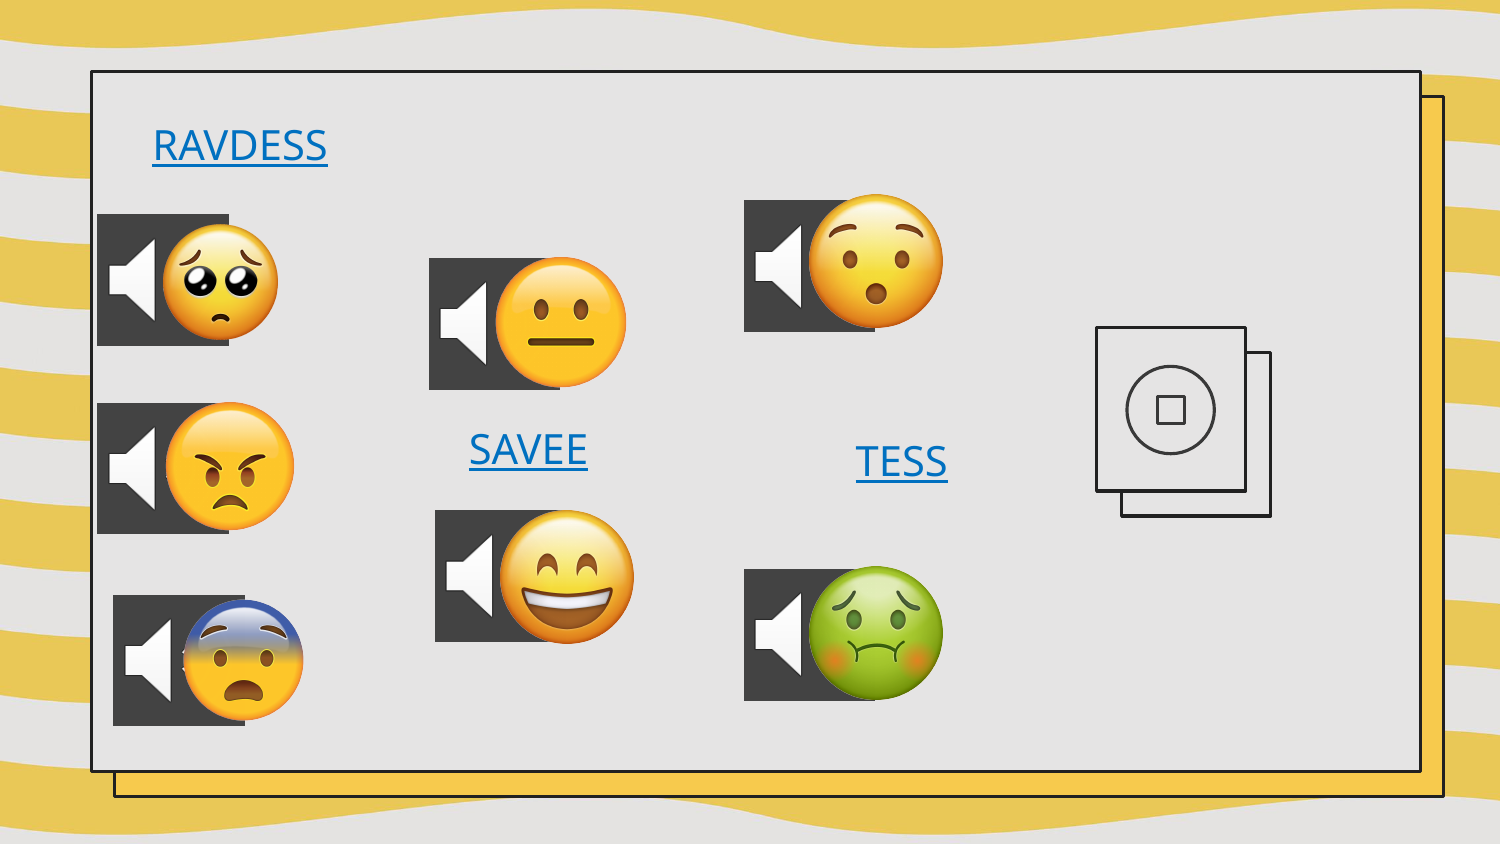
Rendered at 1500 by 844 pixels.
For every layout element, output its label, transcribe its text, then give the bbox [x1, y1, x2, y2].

picture [0, 0, 1500, 844]
text_box SAVEE [384, 420, 673, 476]
text_box RAVDESS [96, 116, 384, 171]
text_box TESS [748, 432, 1055, 488]
